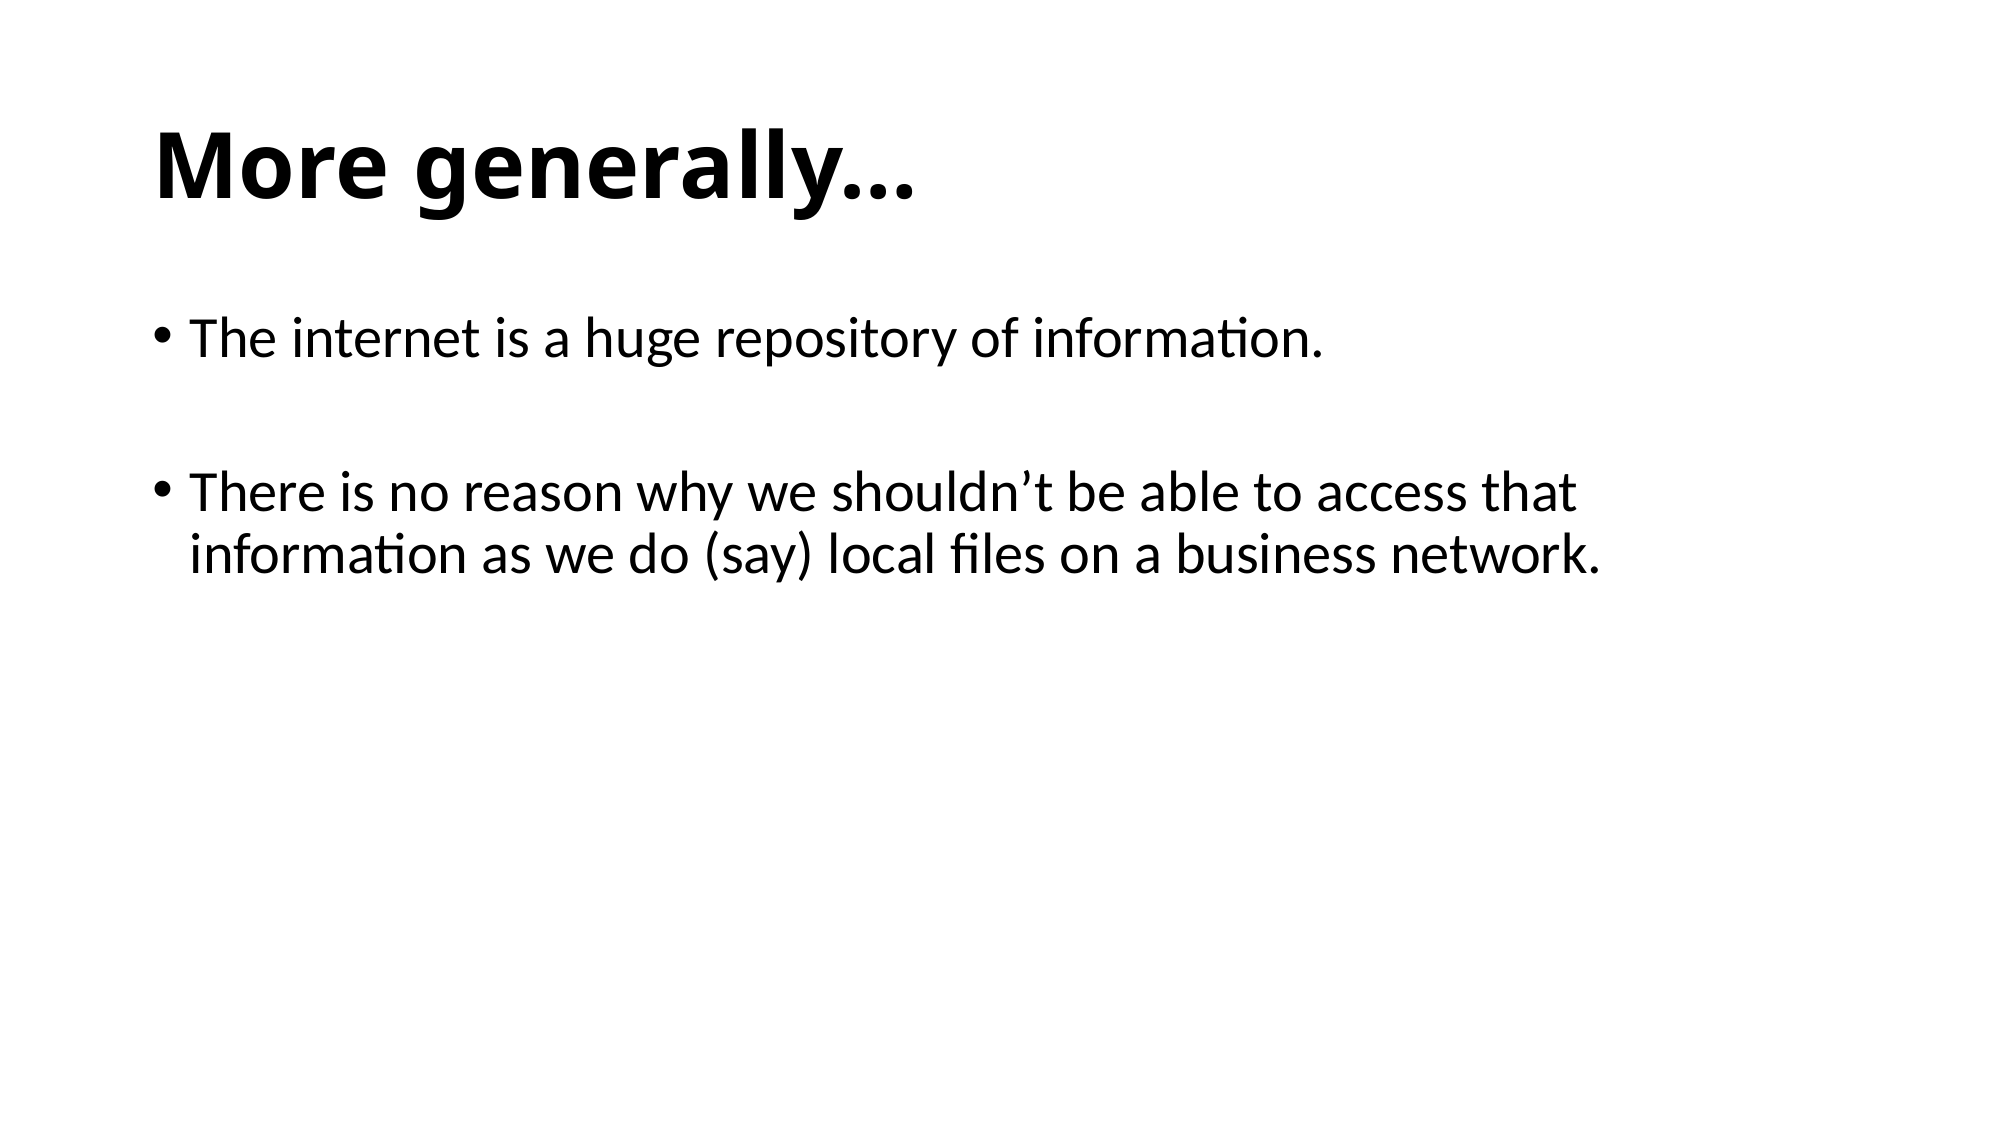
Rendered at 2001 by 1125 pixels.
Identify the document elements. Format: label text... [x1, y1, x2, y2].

list The internet is a huge repository of information. There is no reason why we shouldn’t be able to access that information as we do (say) local files on a business network. [137, 299, 1863, 1014]
title More generally… [137, 59, 1863, 278]
